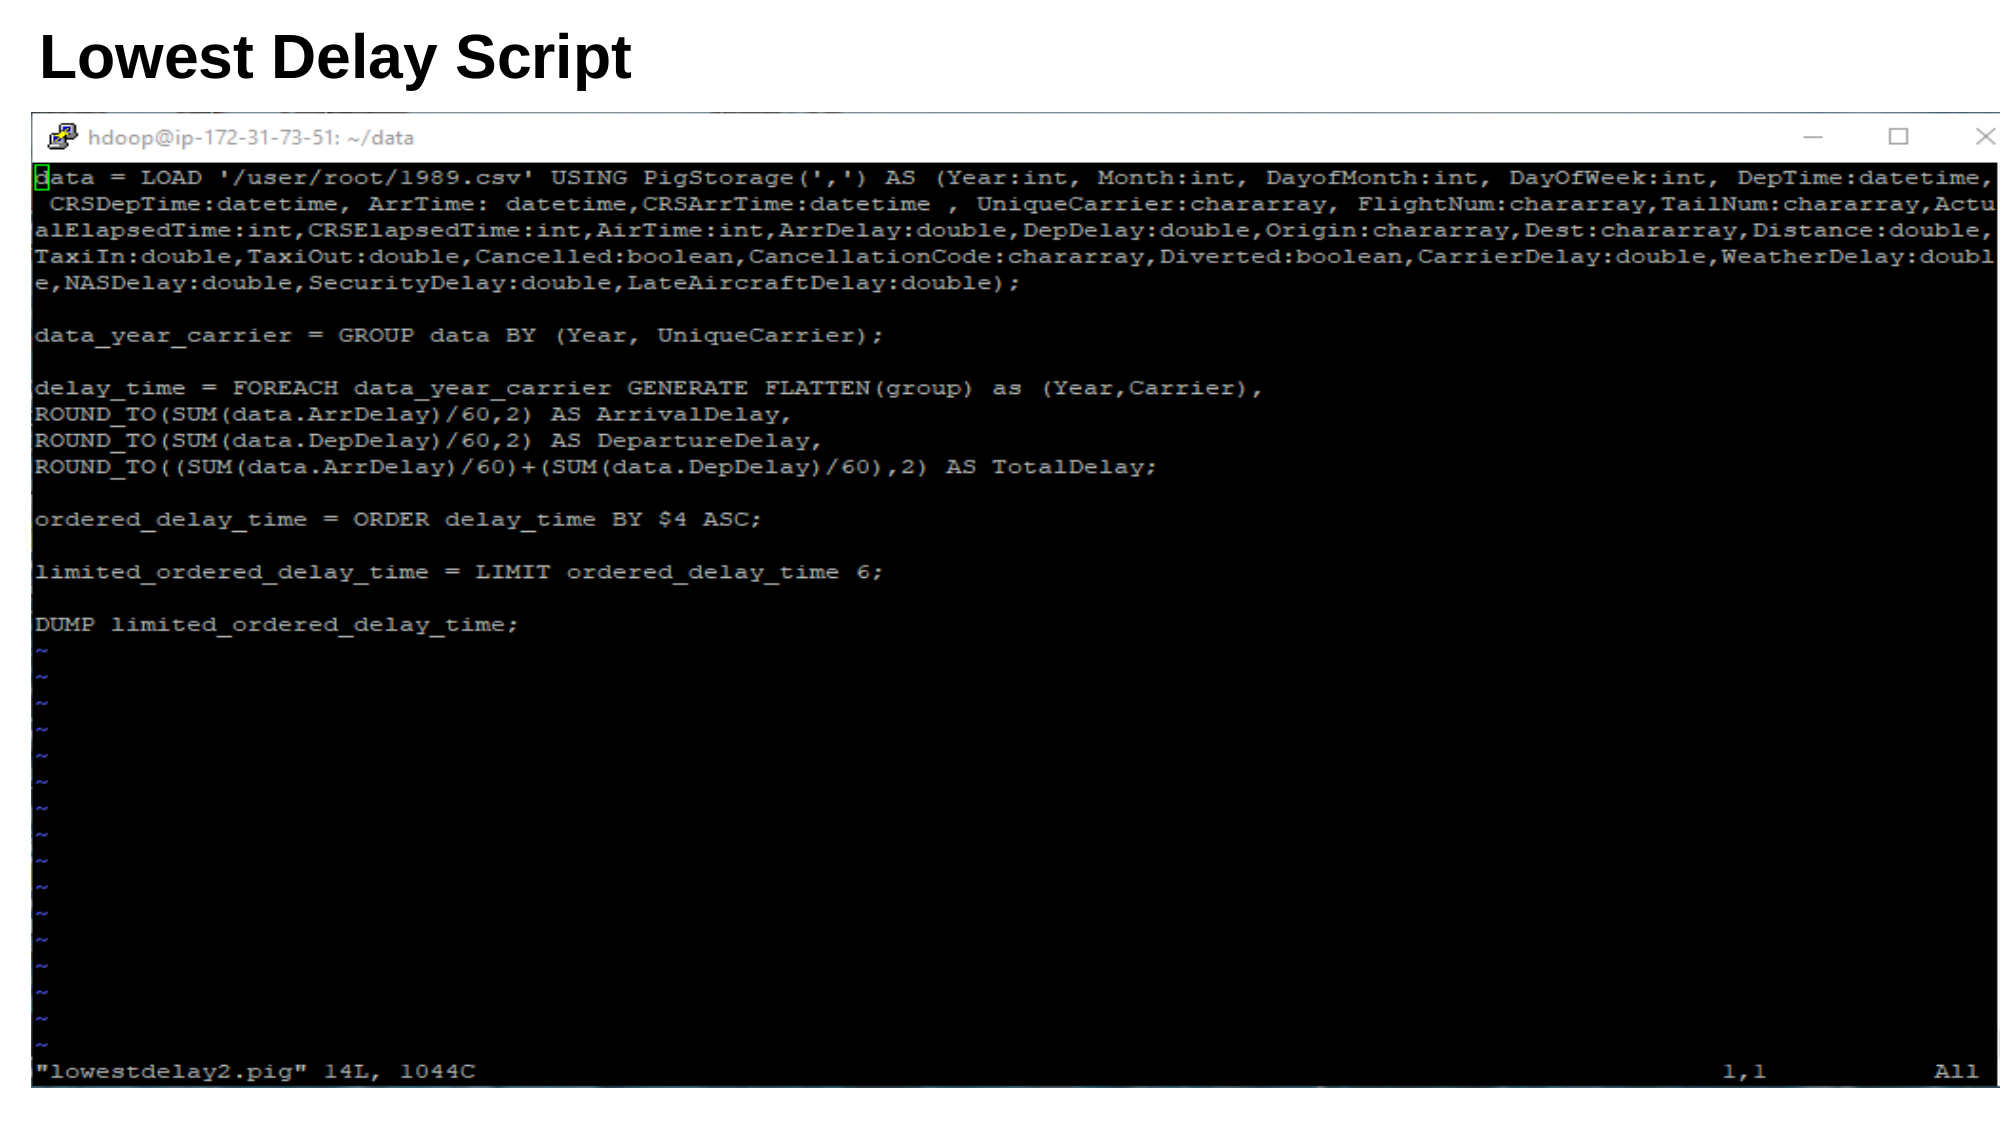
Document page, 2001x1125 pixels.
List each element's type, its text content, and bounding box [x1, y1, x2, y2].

title Lowest Delay Script [31, 0, 1443, 100]
picture [30, 111, 2000, 1088]
